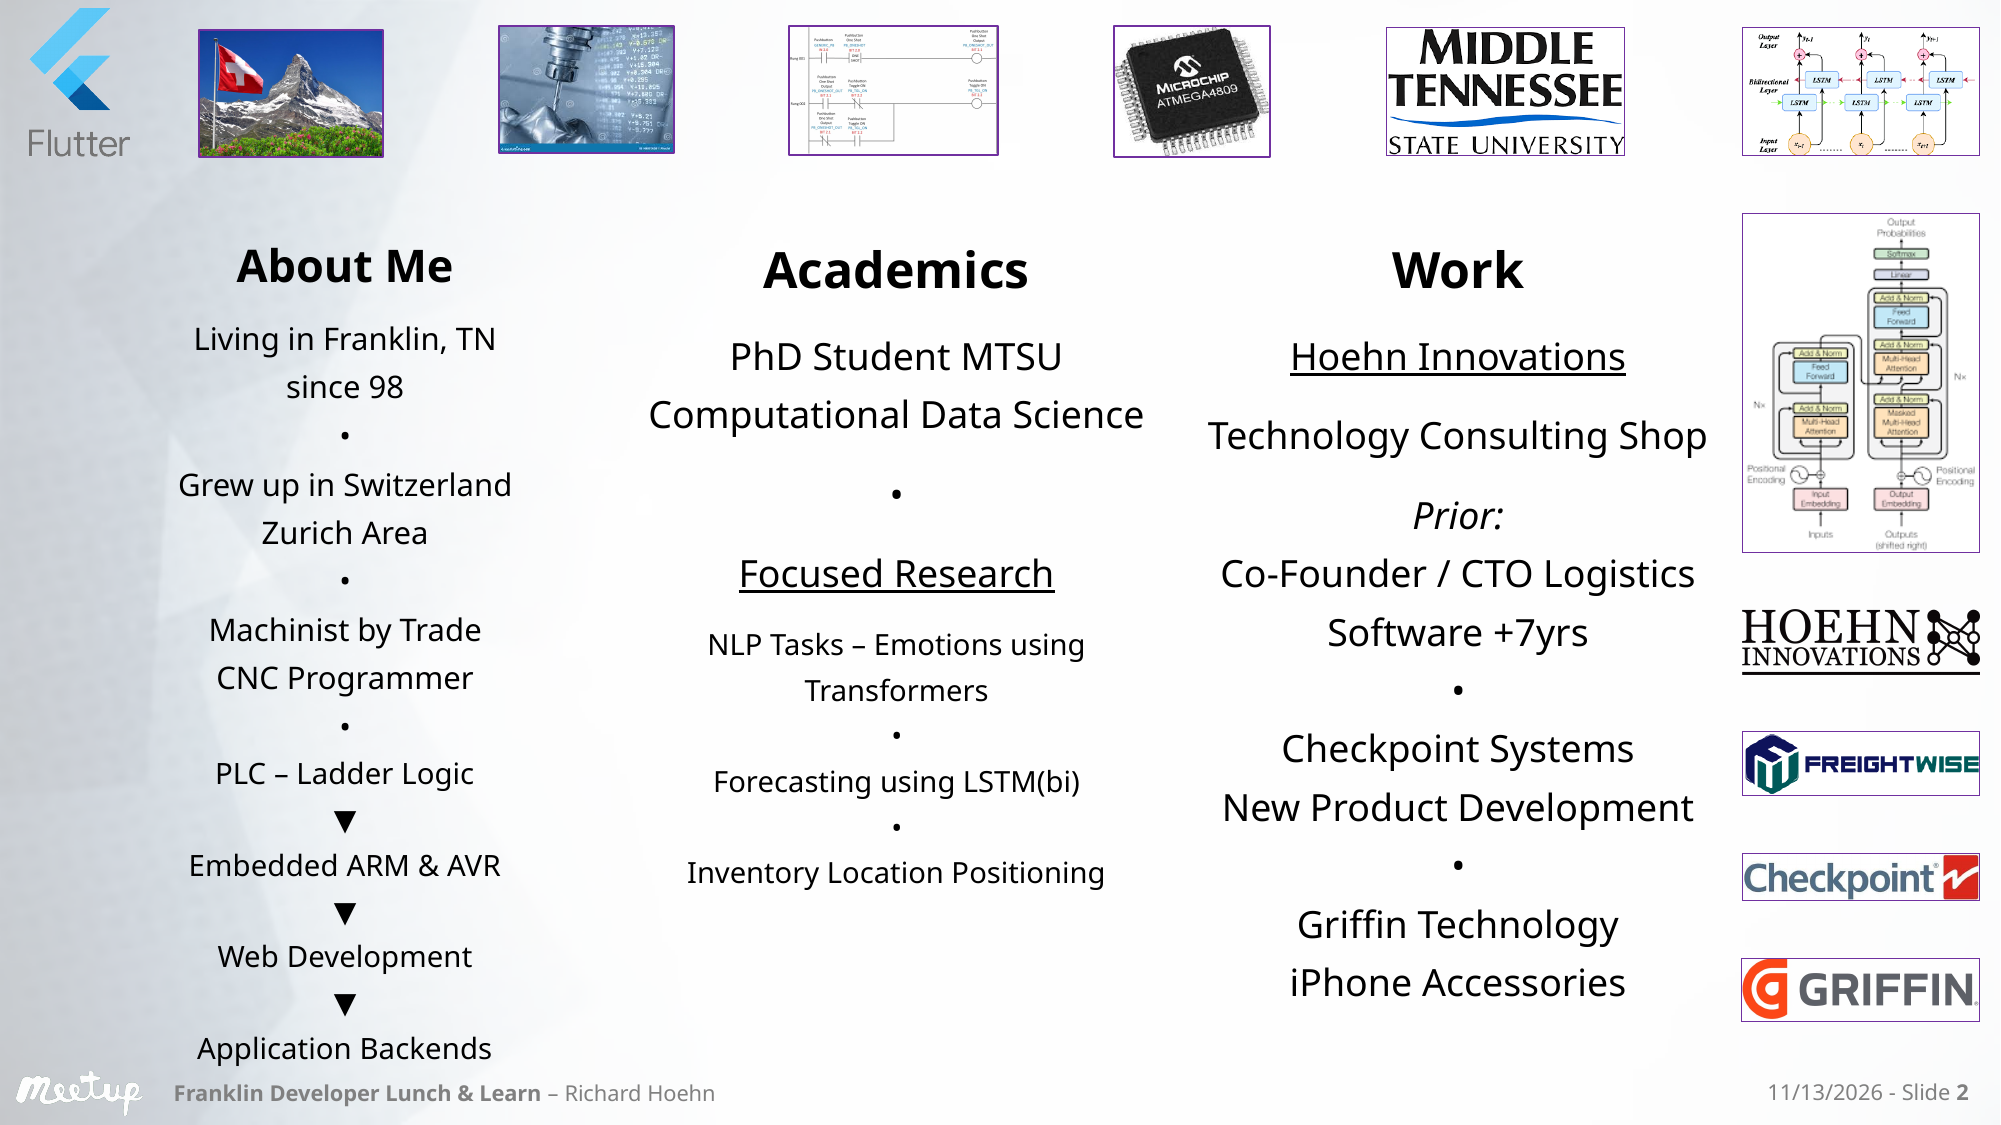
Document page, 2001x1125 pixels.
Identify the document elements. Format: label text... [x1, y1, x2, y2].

picture [1741, 213, 1980, 553]
picture [200, 30, 383, 156]
picture [1741, 609, 1980, 675]
picture [1741, 957, 1980, 1022]
picture [16, 1071, 77, 1116]
picture [1741, 853, 1980, 901]
list About Me Living in Franklin, TN since 98 • Grew up in Switzerland Zurich Area • Machinist by Trade CNC Programmer • PLC – Ladder Logic ▼ Embedded ARM & AVR ▼ Web Development ▼ Application Backends [77, 213, 613, 1125]
text_box Academics PhD Student MTSU Computational Data Science • Focused Research NLP Tasks – Emotions using Transformers • Forecasting using LSTM(bi) • Inventory Location Positioning [628, 213, 1165, 1125]
text_box Work Hoehn Innovations Technology Consulting Shop Prior: Co-Founder / CTO Logistics Software +7yrs • Checkpoint Systems New Product Development • Griffin Technology iPhone Accessories [1190, 213, 1726, 1125]
picture [1741, 731, 1980, 796]
picture [1114, 27, 1270, 156]
picture [1386, 27, 1625, 156]
picture [499, 27, 673, 153]
picture [29, 8, 130, 157]
picture [790, 27, 997, 154]
picture [1741, 27, 1980, 156]
